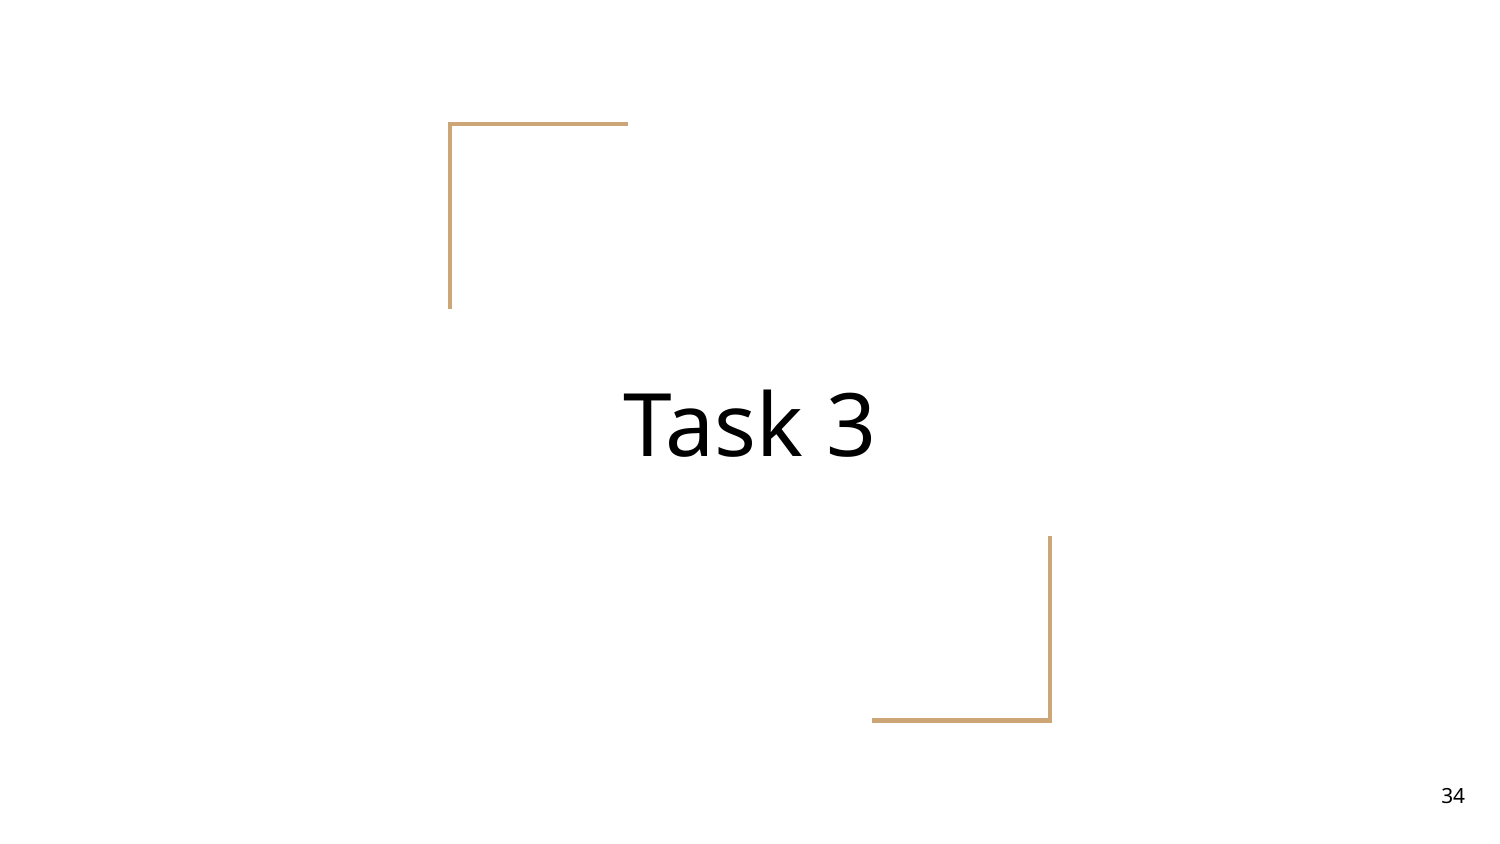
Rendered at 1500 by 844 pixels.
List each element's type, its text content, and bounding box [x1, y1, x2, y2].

title Task 3 [499, 236, 1001, 490]
slide_number ‹#› [1389, 764, 1480, 830]
